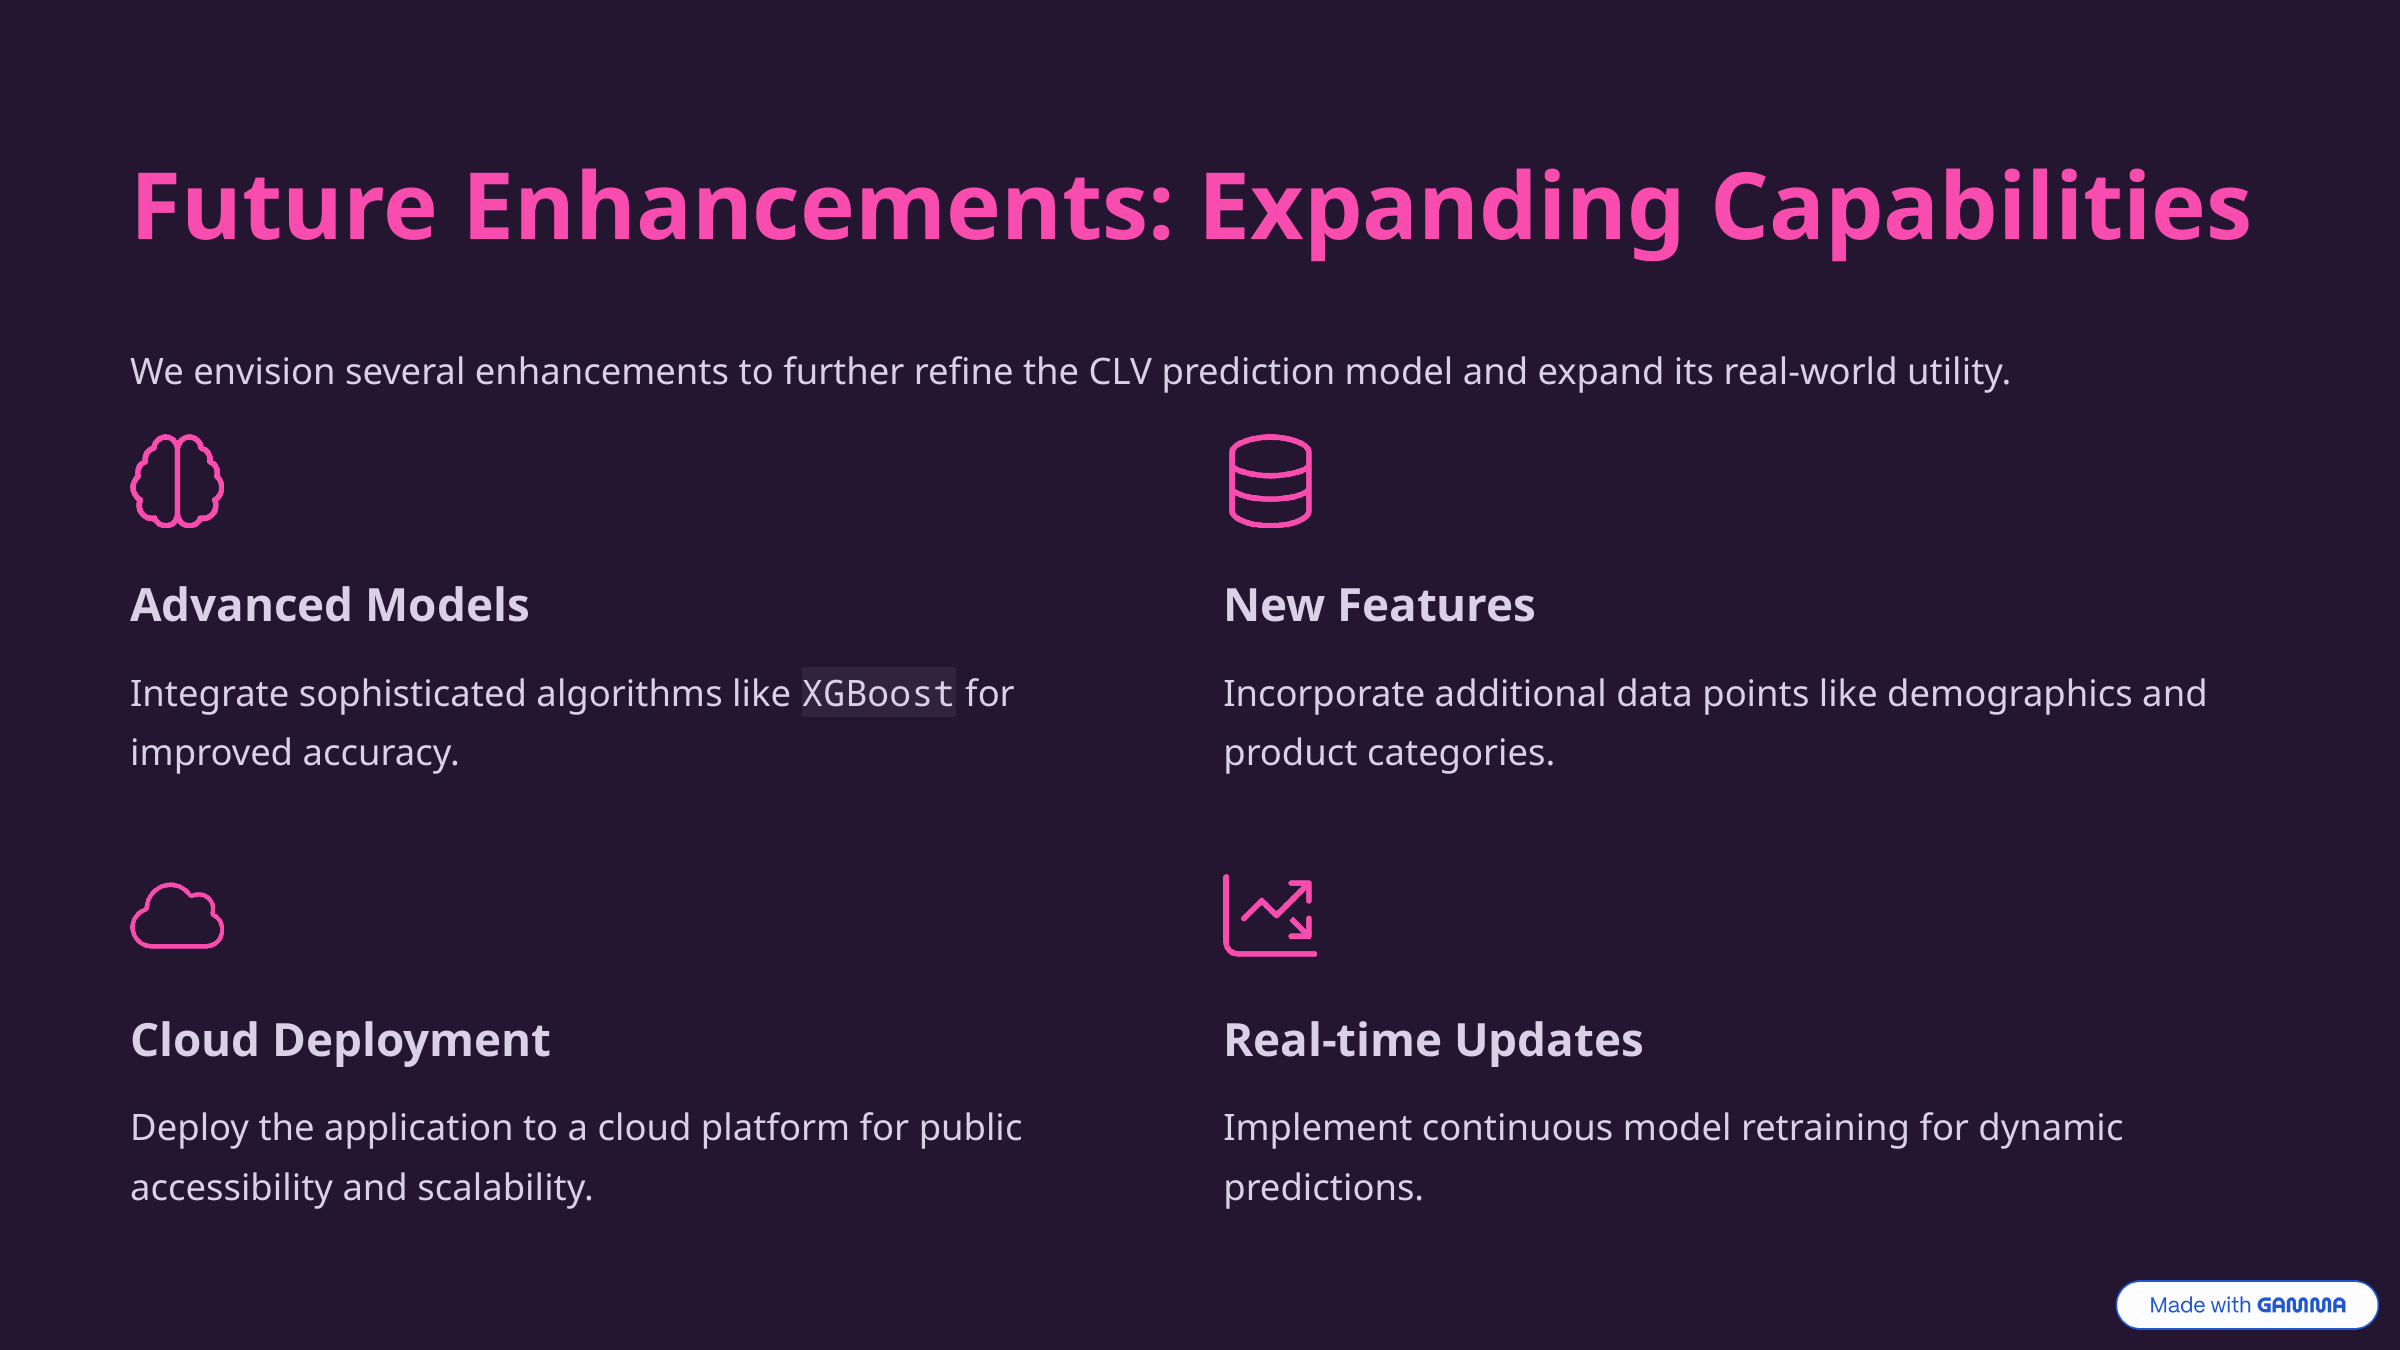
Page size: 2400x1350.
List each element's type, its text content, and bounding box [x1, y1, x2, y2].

picture [130, 868, 224, 962]
text_box Advanced Models [130, 573, 596, 632]
text_box Integrate sophisticated algorithms like XGBoost for improved accuracy. [130, 654, 1177, 776]
picture [1223, 868, 1317, 962]
text_box Future Enhancements: Expanding Capabilities [130, 142, 2130, 259]
picture [2106, 1271, 2389, 1339]
text_box Deploy the application to a cloud platform for public accessibility and scalability. [130, 1088, 1177, 1208]
text_box We envision several enhancements to further refine the CLV prediction model and expand its real-world utility. [130, 332, 2270, 393]
text_box Cloud Deployment [130, 1008, 596, 1067]
text_box Incorporate additional data points like demographics and product categories. [1223, 654, 2270, 774]
picture [130, 434, 224, 528]
picture [1223, 434, 1317, 528]
text_box New Features [1223, 573, 1689, 632]
text_box Implement continuous model retraining for dynamic predictions. [1223, 1088, 2270, 1208]
text_box Real-time Updates [1223, 1008, 1689, 1067]
